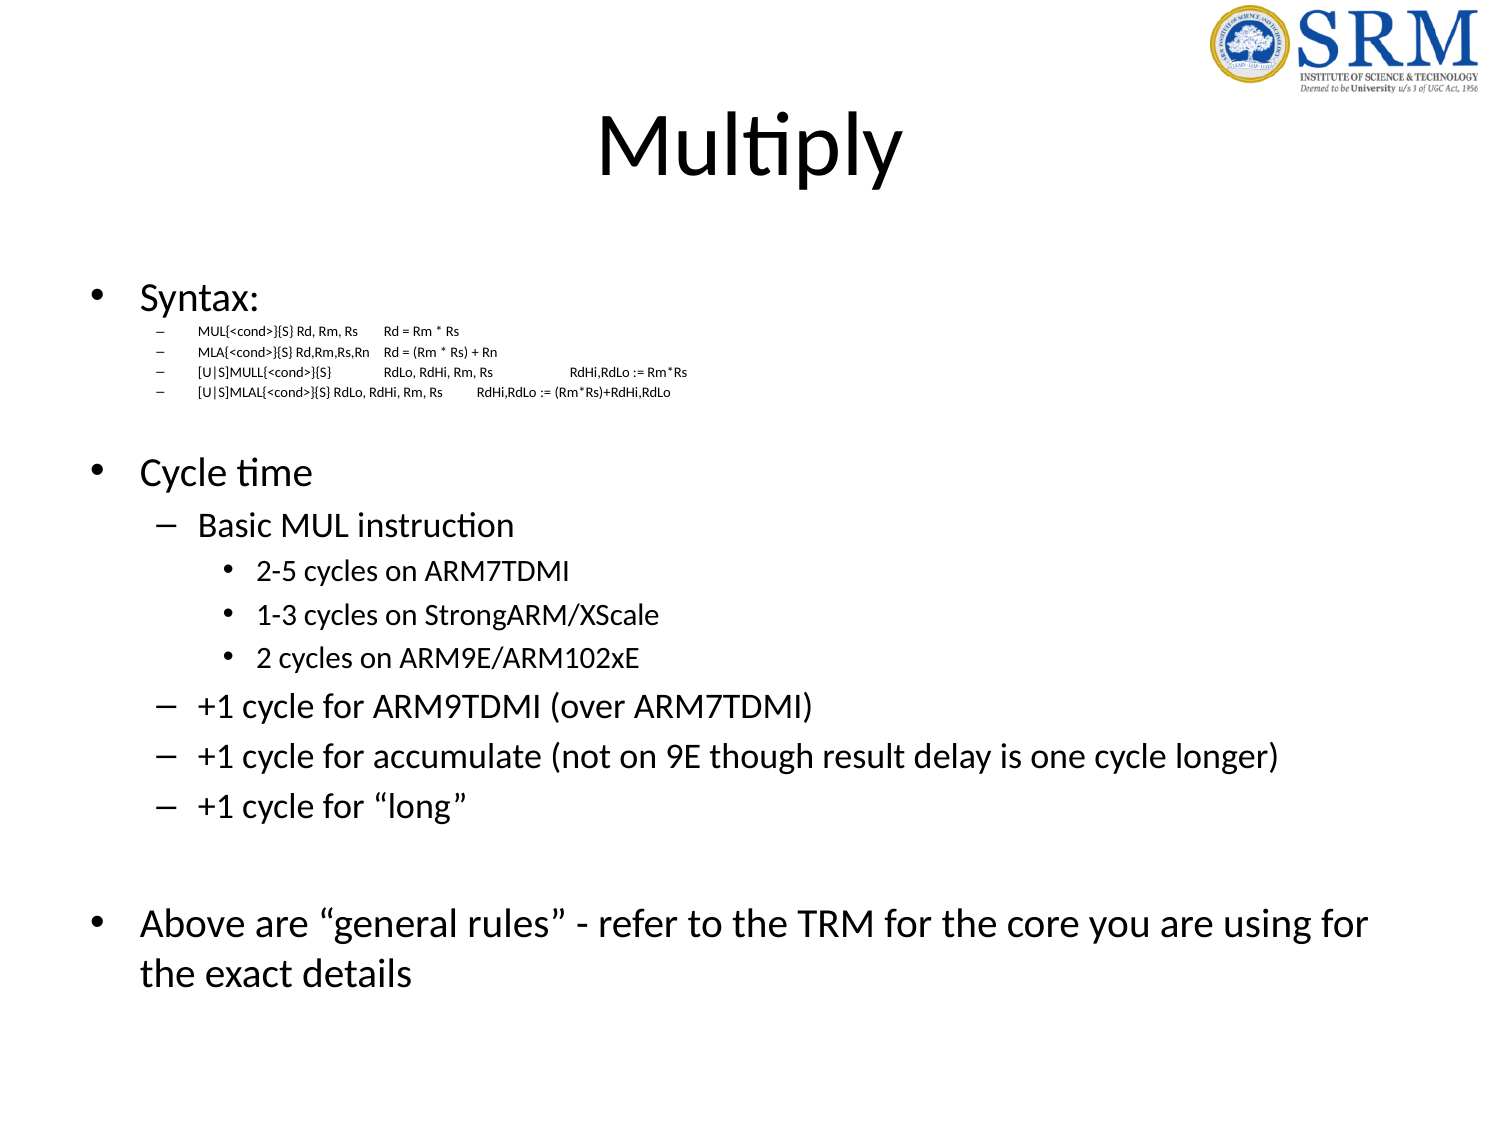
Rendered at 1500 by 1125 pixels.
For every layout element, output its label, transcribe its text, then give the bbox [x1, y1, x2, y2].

picture [1210, 5, 1478, 93]
list Syntax: MUL{<cond>}{S} Rd, Rm, Rs Rd = Rm * Rs MLA{<cond>}{S} Rd,Rm,Rs,Rn Rd = (Rm * Rs) + Rn [U|S]MULL{<cond>}{S} RdLo, RdHi, Rm, Rs RdHi,RdLo := Rm*Rs [U|S]MLAL{<cond>}{S} RdLo, RdHi, Rm, Rs RdHi,RdLo := (Rm*Rs)+RdHi,RdLo Cycle time Basic MUL instruction 2-5 cycles on ARM7TDMI 1-3 cycles on StrongARM/XScale 2 cycles on ARM9E/ARM102xE +1 cycle for ARM9TDMI (over ARM7TDMI) +1 cycle for accumulate (not on 9E though result delay is one cycle longer) +1 cycle for “long” Above are “general rules” - refer to the TRM for the core you are using for the exact details [75, 262, 1425, 1005]
title Multiply [75, 45, 1425, 233]
